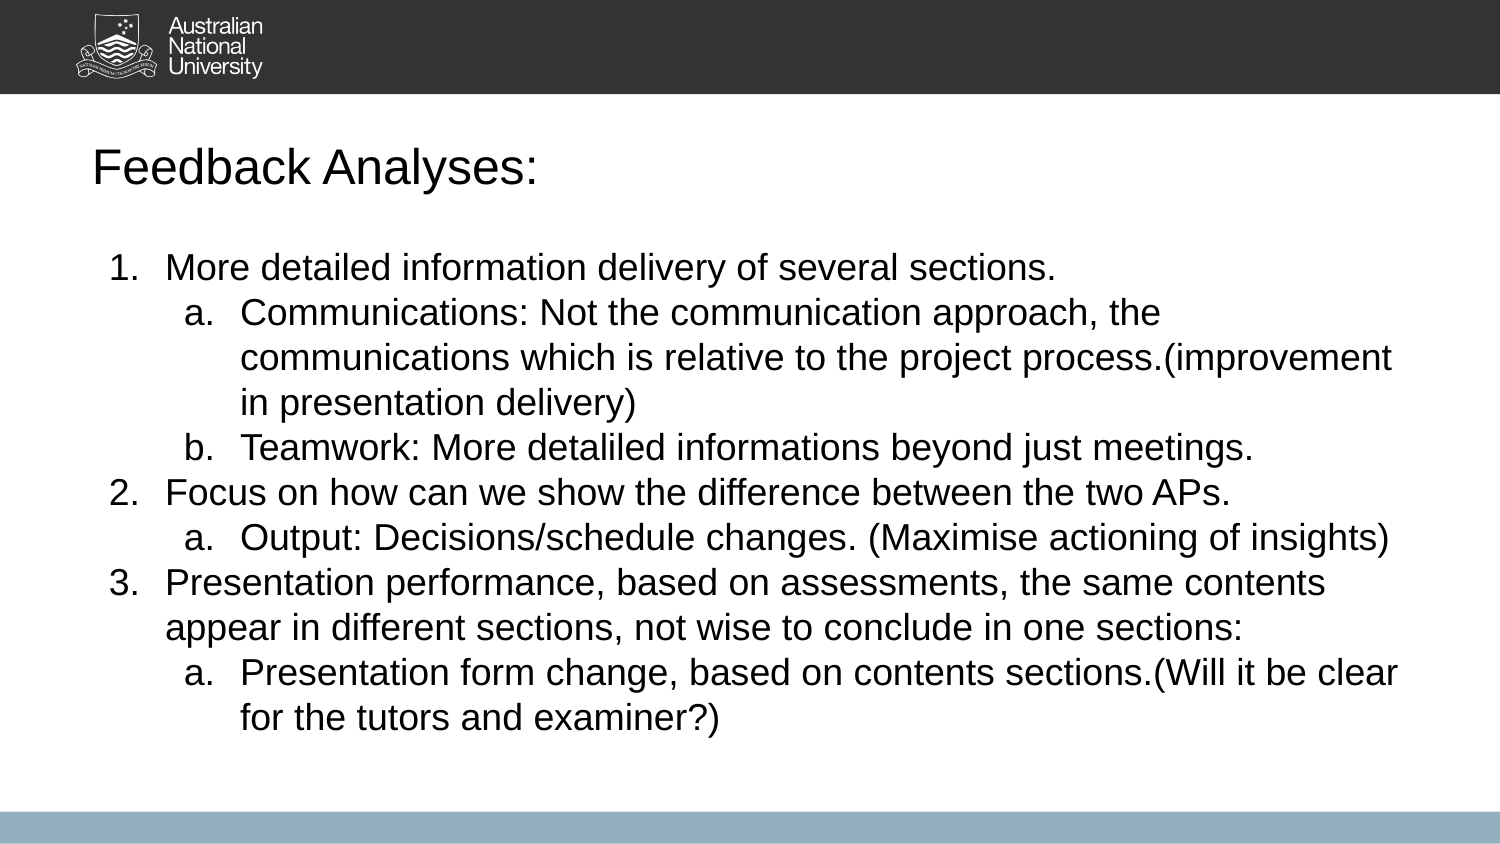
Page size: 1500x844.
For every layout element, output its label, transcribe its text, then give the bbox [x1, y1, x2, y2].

picture [76, 14, 263, 79]
list More detailed information delivery of several sections. Communications: Not the communication approach, the communications which is relative to the project process.(improvement in presentation delivery) Teamwork: More detaliled informations beyond just meetings. Focus on how can we show the difference between the two APs. Output: Decisions/schedule changes. (Maximise actioning of insights) Presentation performance, based on assessments, the same contents appear in different sections, not wise to conclude in one sections: Presentation form change, based on contents sections.(Will it be clear for the tutors and examiner?) [75, 235, 1425, 754]
title Feedback Analyses: [76, 94, 1427, 235]
